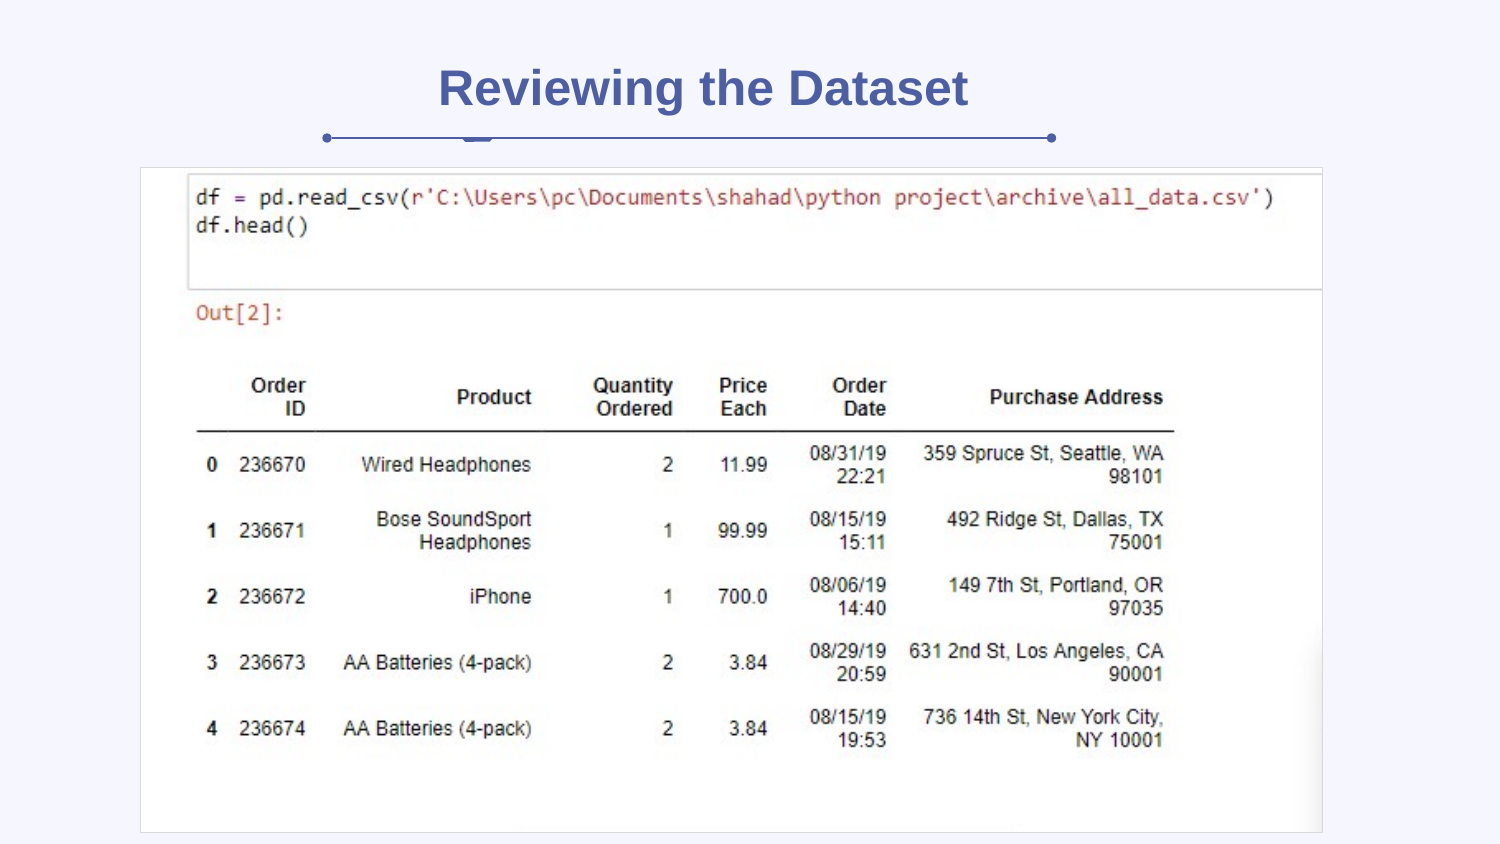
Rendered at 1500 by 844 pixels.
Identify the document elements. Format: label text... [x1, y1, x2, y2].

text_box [322, 122, 1057, 155]
text_box Reviewing the Dataset [423, 47, 1040, 120]
picture [140, 166, 1323, 834]
